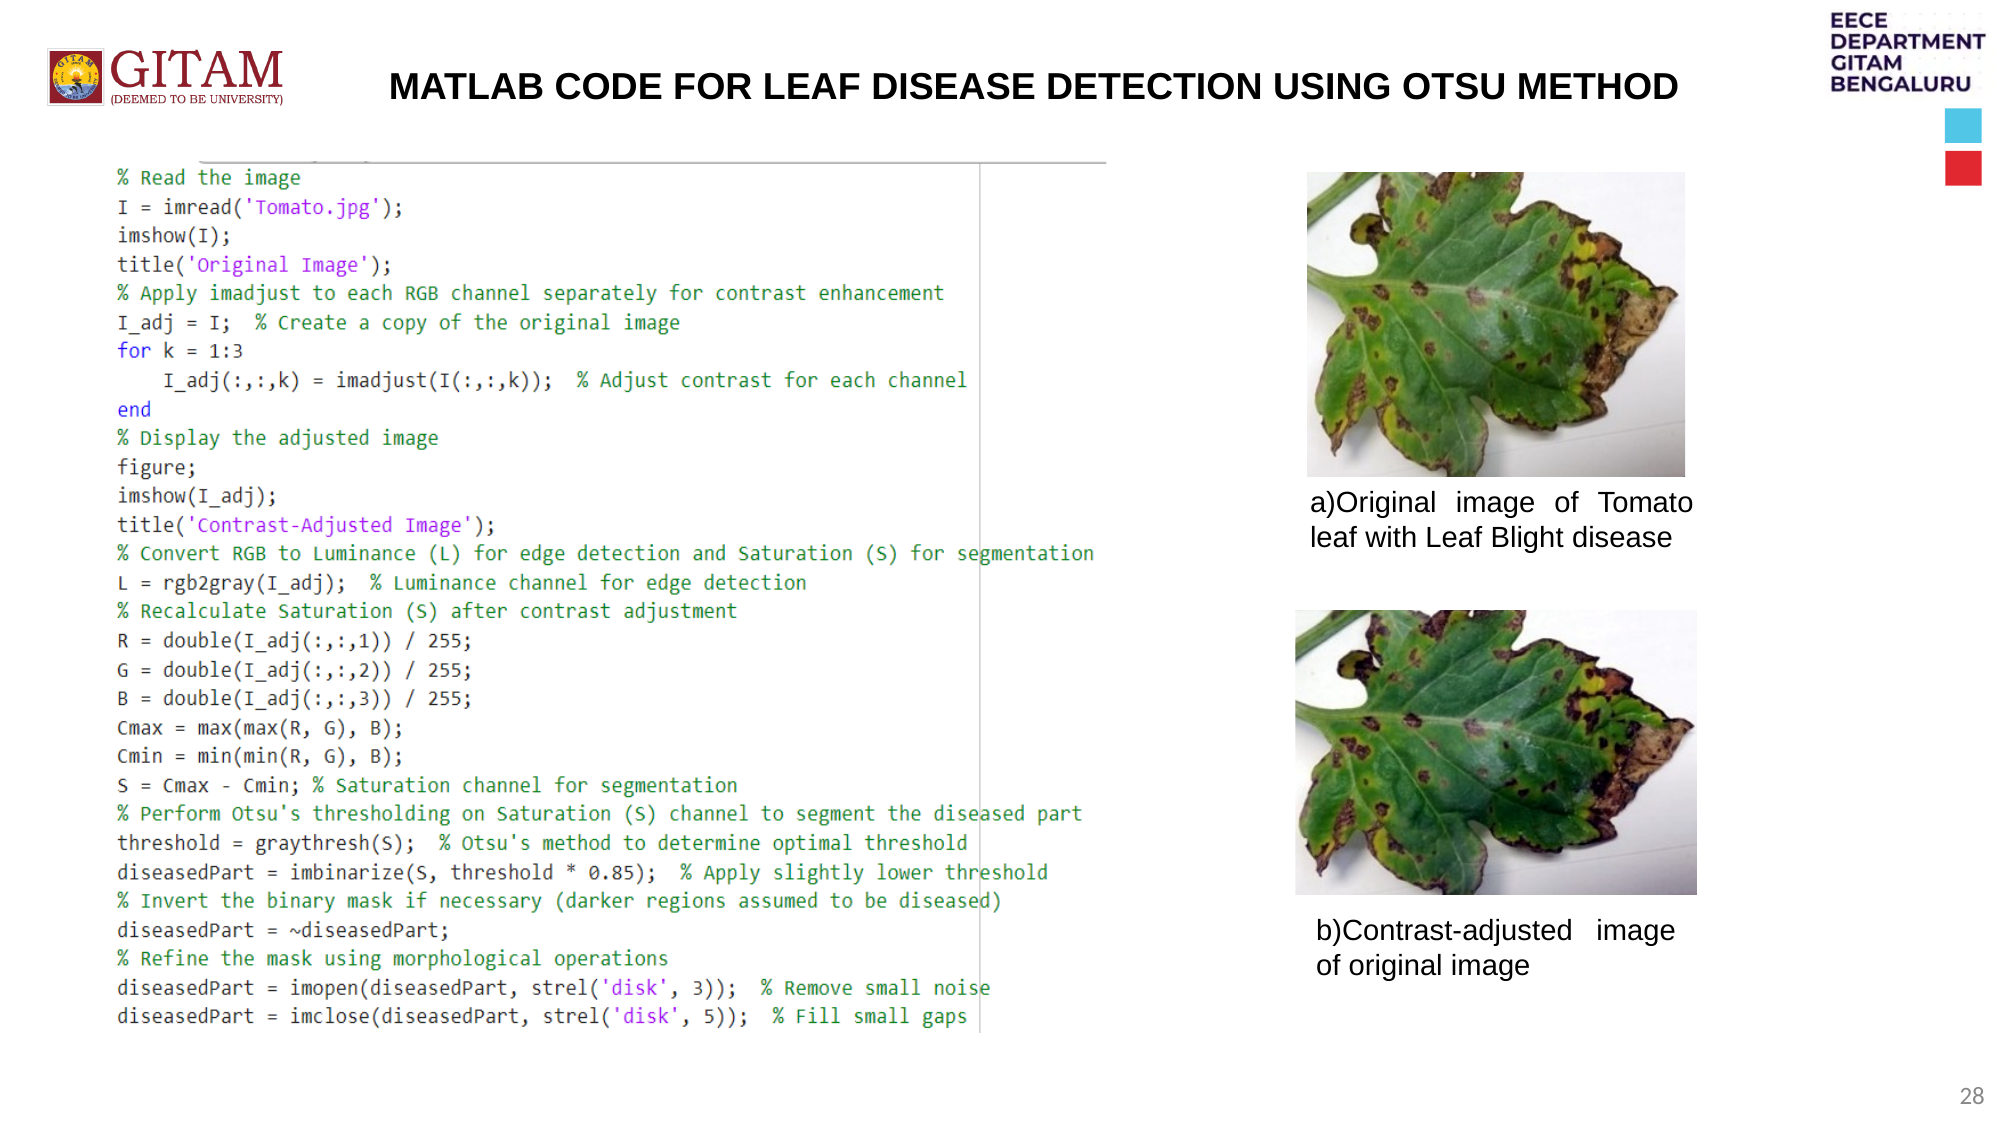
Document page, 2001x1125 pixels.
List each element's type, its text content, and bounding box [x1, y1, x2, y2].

picture [90, 161, 1107, 1067]
text_box b)Contrast-adjusted image of original image [1301, 904, 1691, 989]
picture [1306, 172, 1686, 478]
text_box a)Original image of Tomato leaf with Leaf Blight disease [1295, 475, 1709, 561]
picture [1295, 610, 1698, 895]
picture [43, 42, 290, 112]
slide_number 28 [1550, 1065, 2000, 1125]
text_box MATLAB CODE FOR LEAF DISEASE DETECTION USING OTSU METHOD [373, 54, 1745, 115]
picture [1824, 1, 2000, 101]
